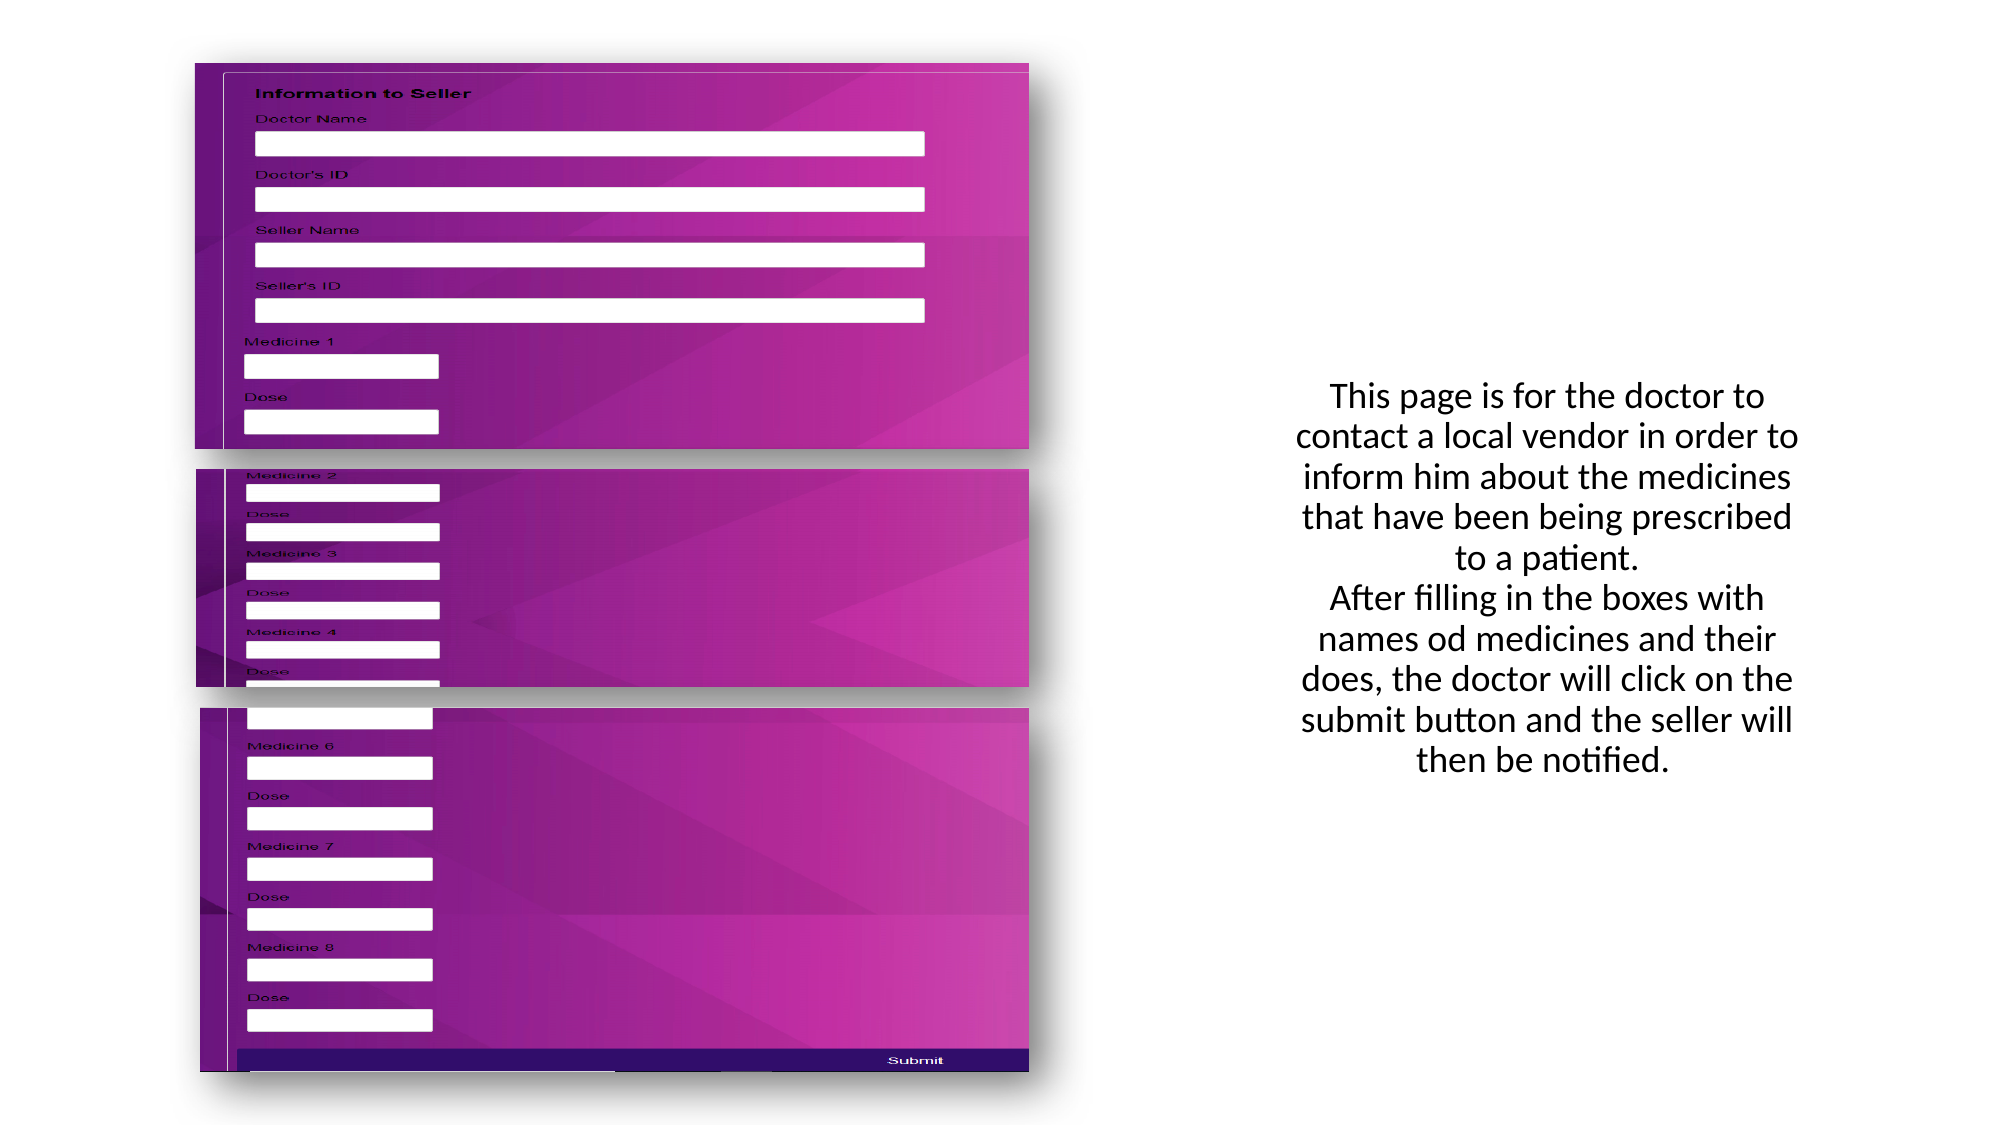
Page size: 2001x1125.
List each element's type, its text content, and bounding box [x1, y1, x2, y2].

picture [194, 63, 1029, 449]
picture [194, 469, 1029, 687]
title This page is for the doctor to contact a local vendor in order to inform him about the medicines that have been being prescribed to a patient. After filling in the boxes with names od medicines and their does, the doctor will click on the submit button and the seller will then be notified. [1275, 404, 1820, 752]
picture [199, 707, 1029, 1072]
